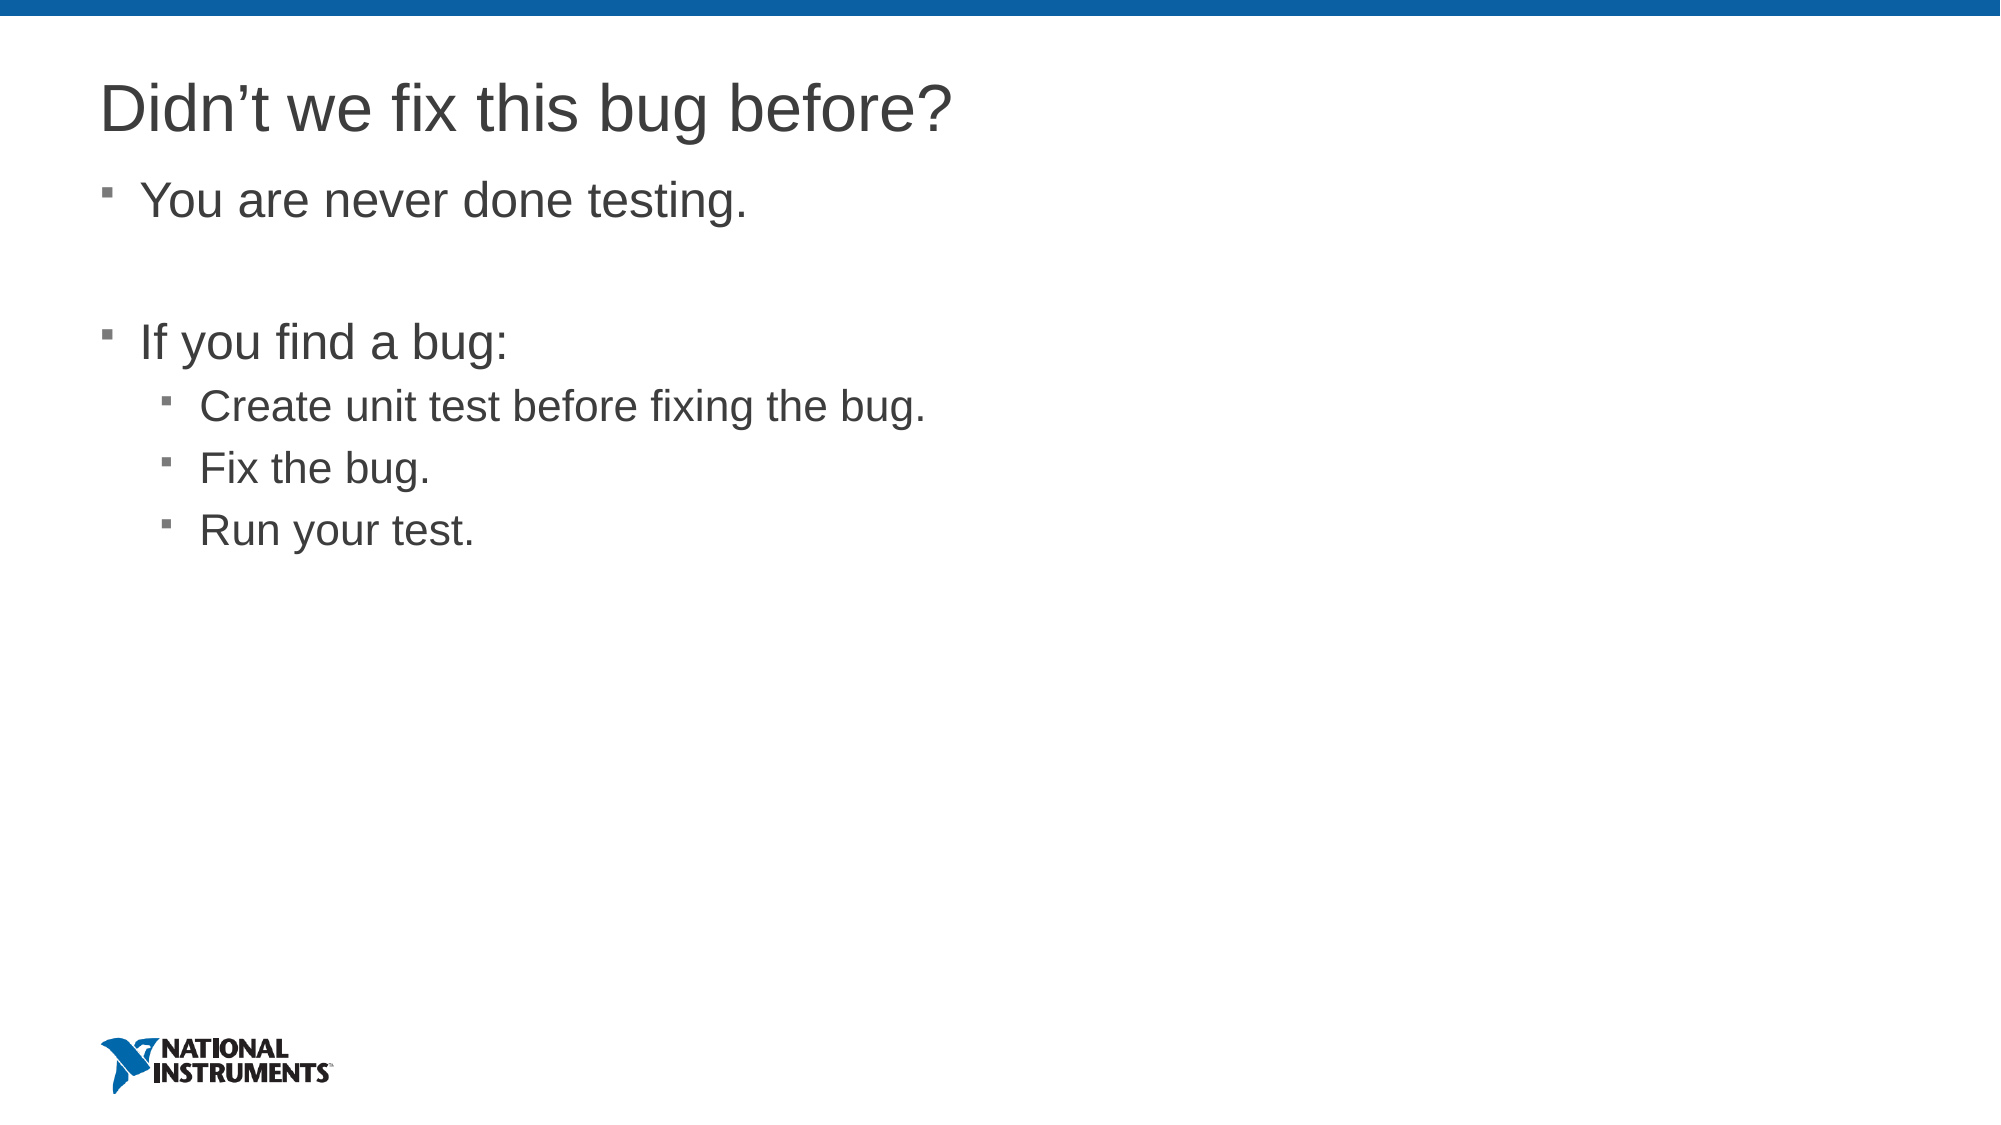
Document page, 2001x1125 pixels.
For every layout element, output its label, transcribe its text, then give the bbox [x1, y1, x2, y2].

title Didn’t we fix this bug before? [99, 60, 1900, 159]
list You are never done testing. If you find a bug: Create unit test before fixing the bug. Fix the bug. Run your test. [99, 159, 1900, 964]
